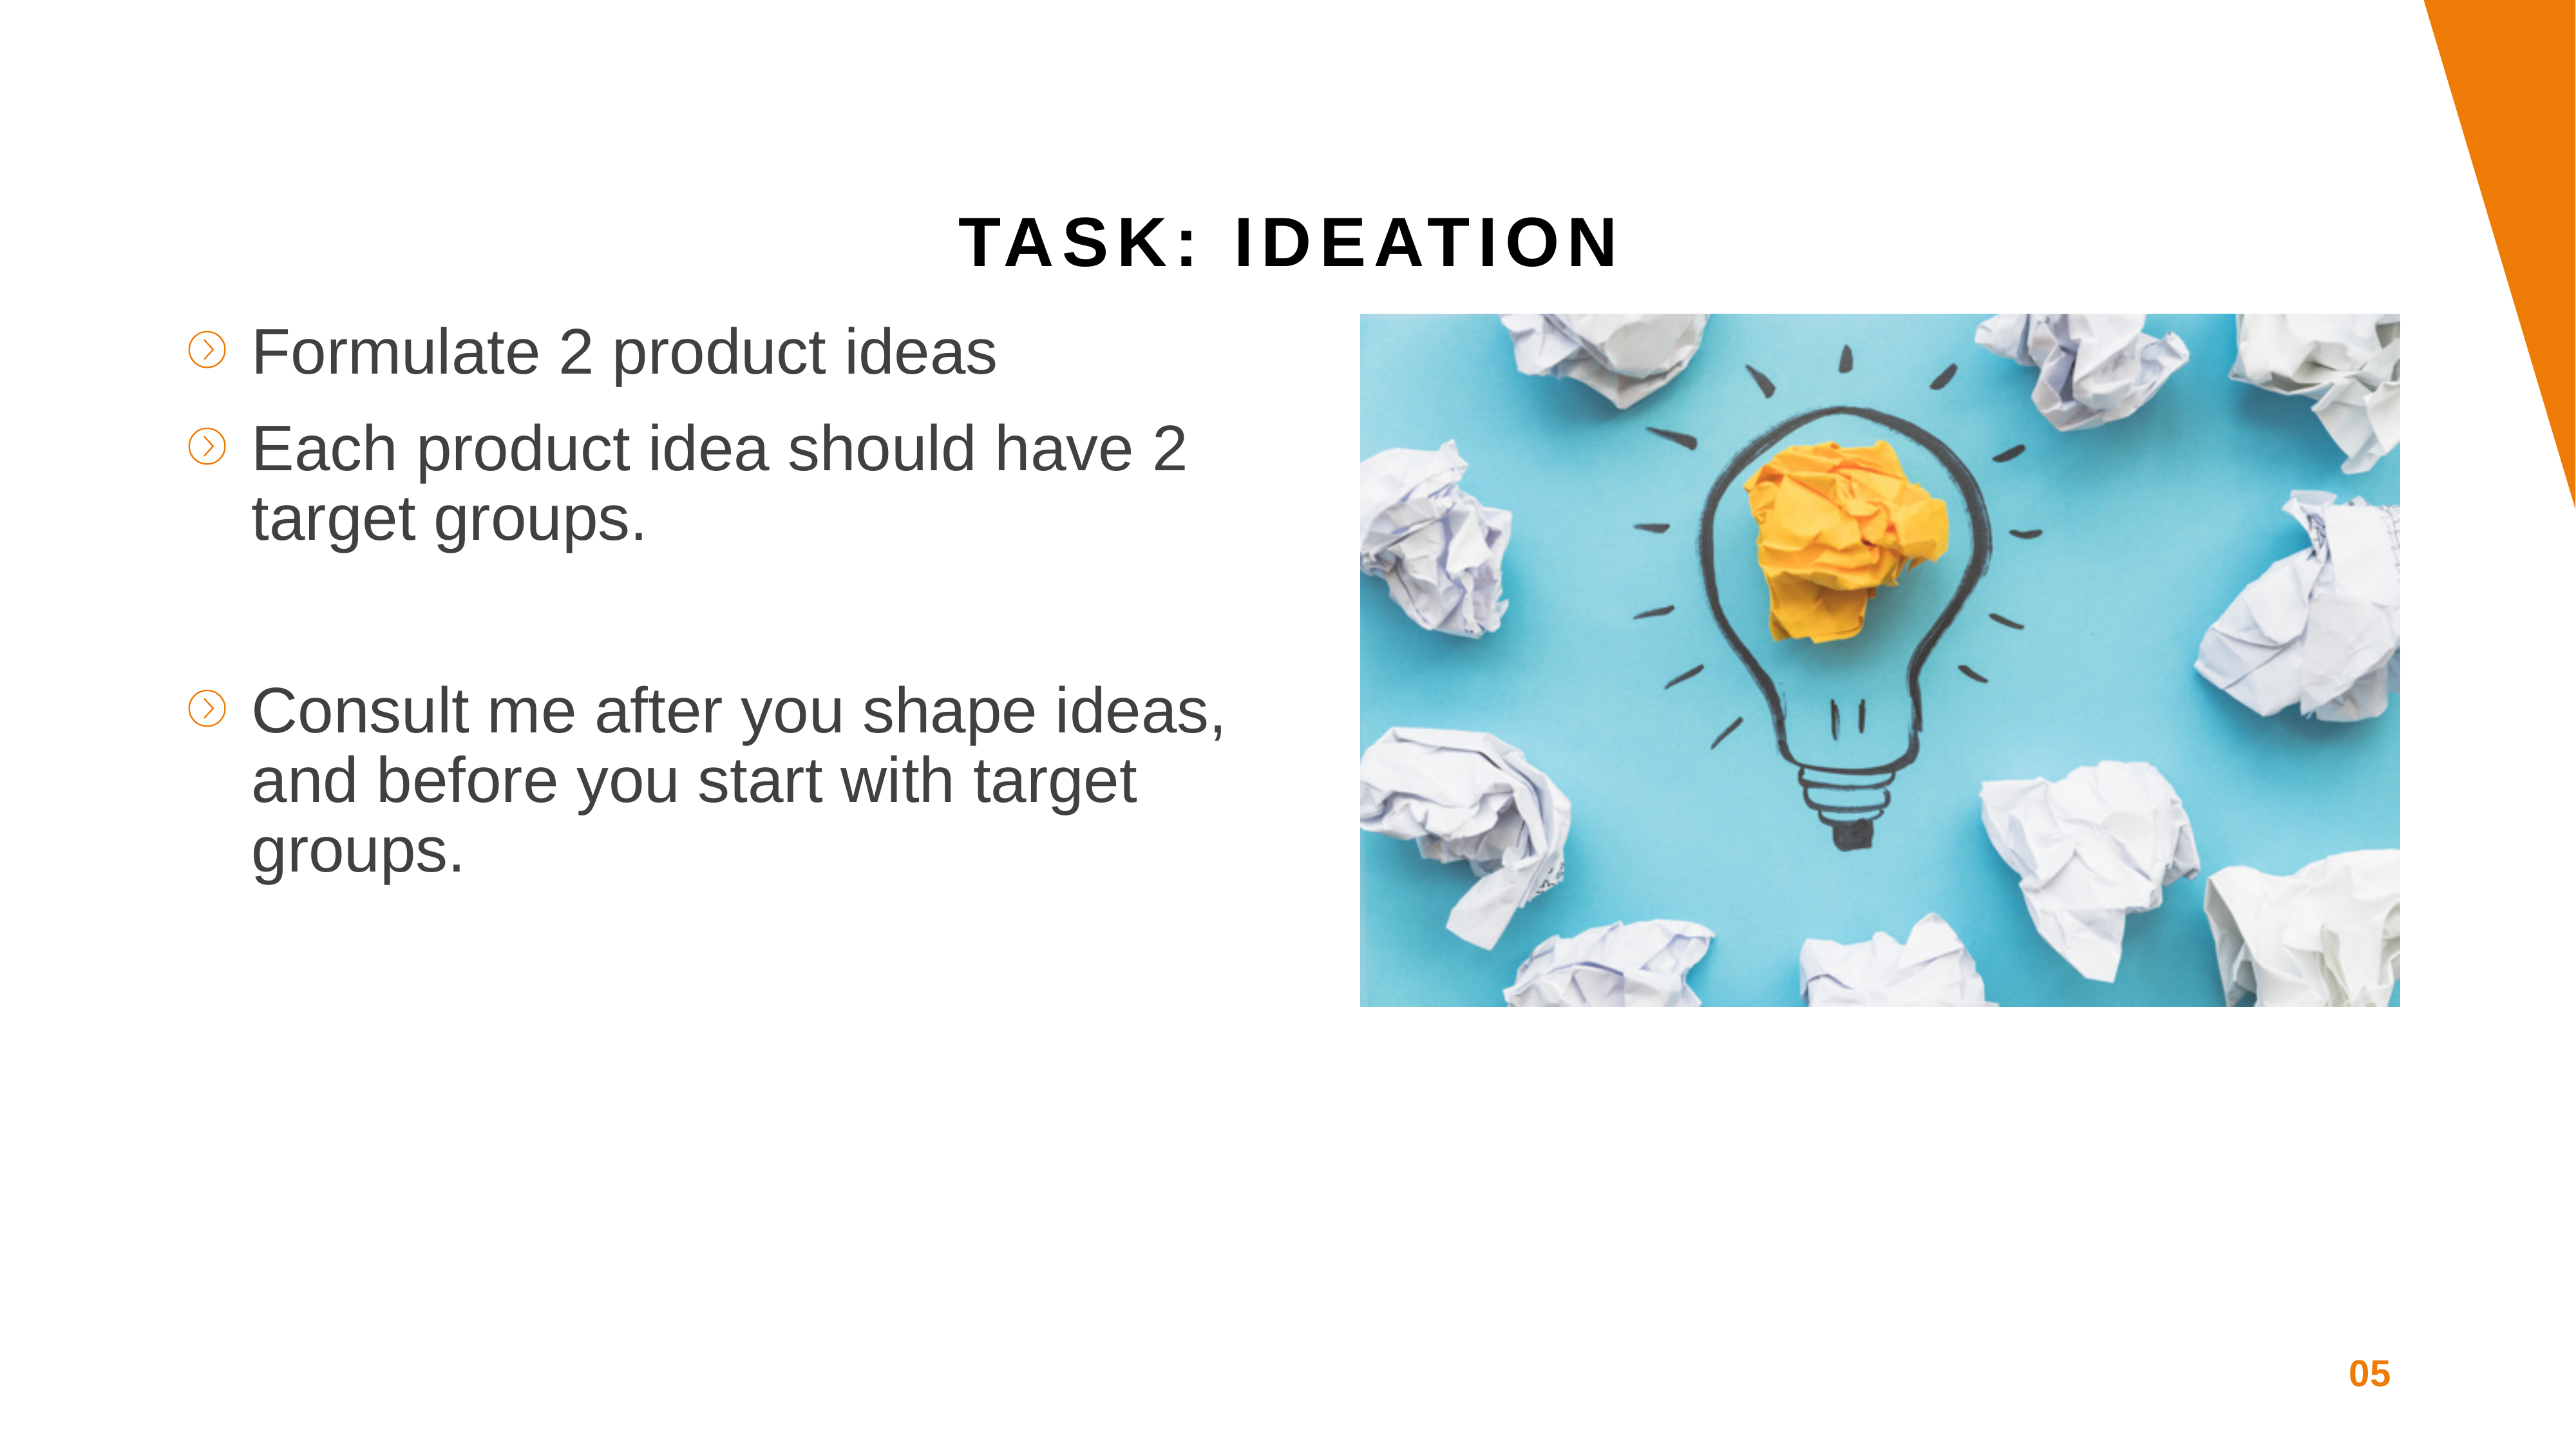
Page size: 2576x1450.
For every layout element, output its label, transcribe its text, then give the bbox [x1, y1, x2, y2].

picture [179, 681, 235, 736]
picture [1360, 314, 2400, 1007]
picture [179, 322, 235, 377]
list TASK: IDEATION [611, 192, 1966, 291]
picture [179, 419, 235, 473]
list Formulate 2 product ideas Each product idea should have 2 target groups. Consult me after you shape ideas, and before you start with target groups. [169, 314, 1288, 1288]
